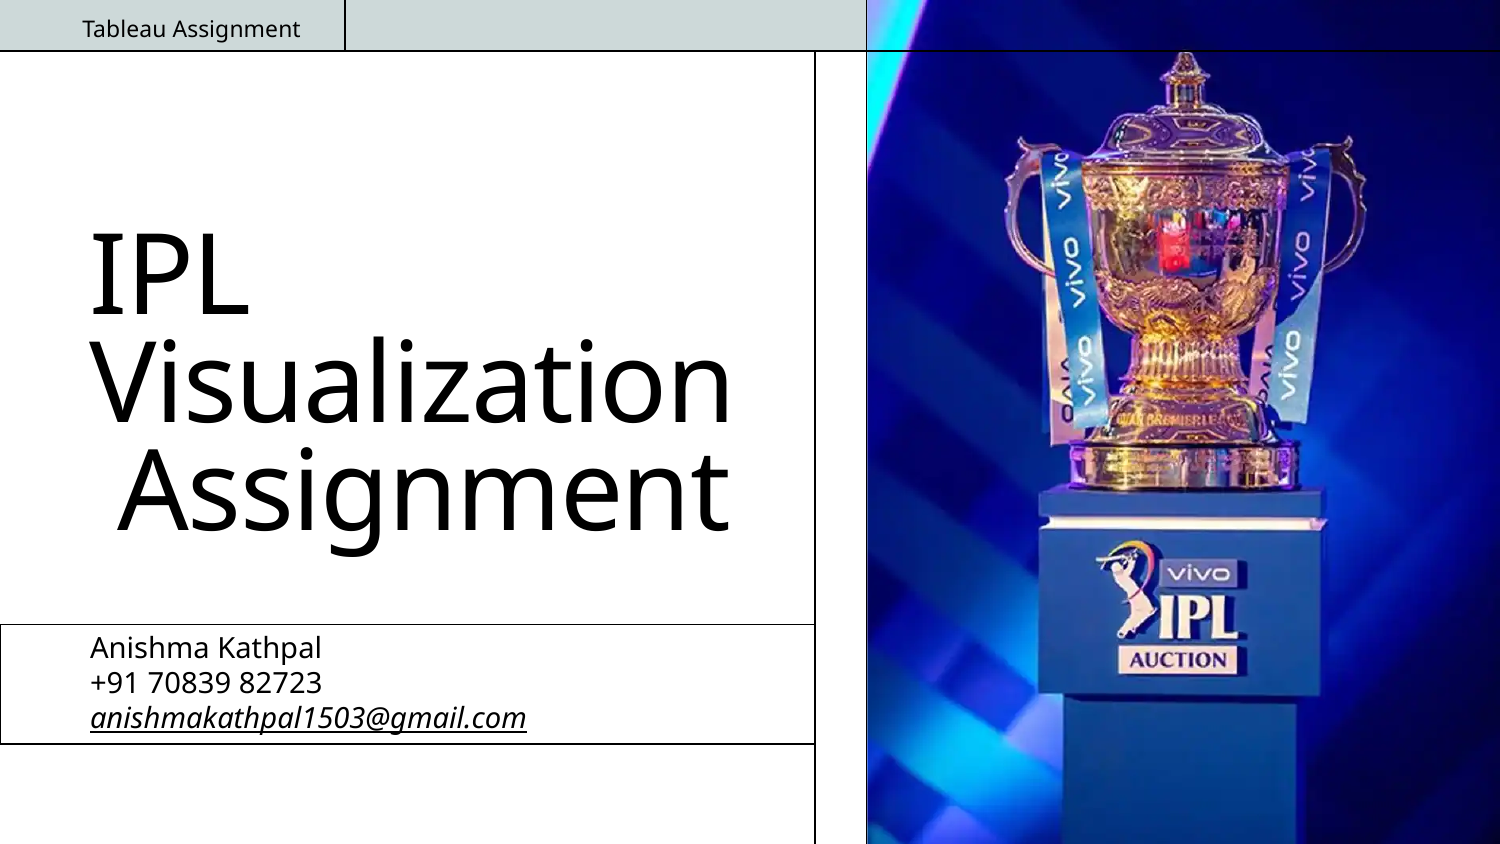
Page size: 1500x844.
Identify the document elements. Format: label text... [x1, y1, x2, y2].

subtitle Anishma Kathpal +91 70839 82723 anishmakathpal1503@gmail.com [0, 624, 816, 745]
picture [866, 52, 1500, 844]
text_box Tableau Assignment [60, 10, 323, 46]
title IPL Visualization Assignment [74, 158, 772, 608]
picture [866, 0, 1500, 50]
